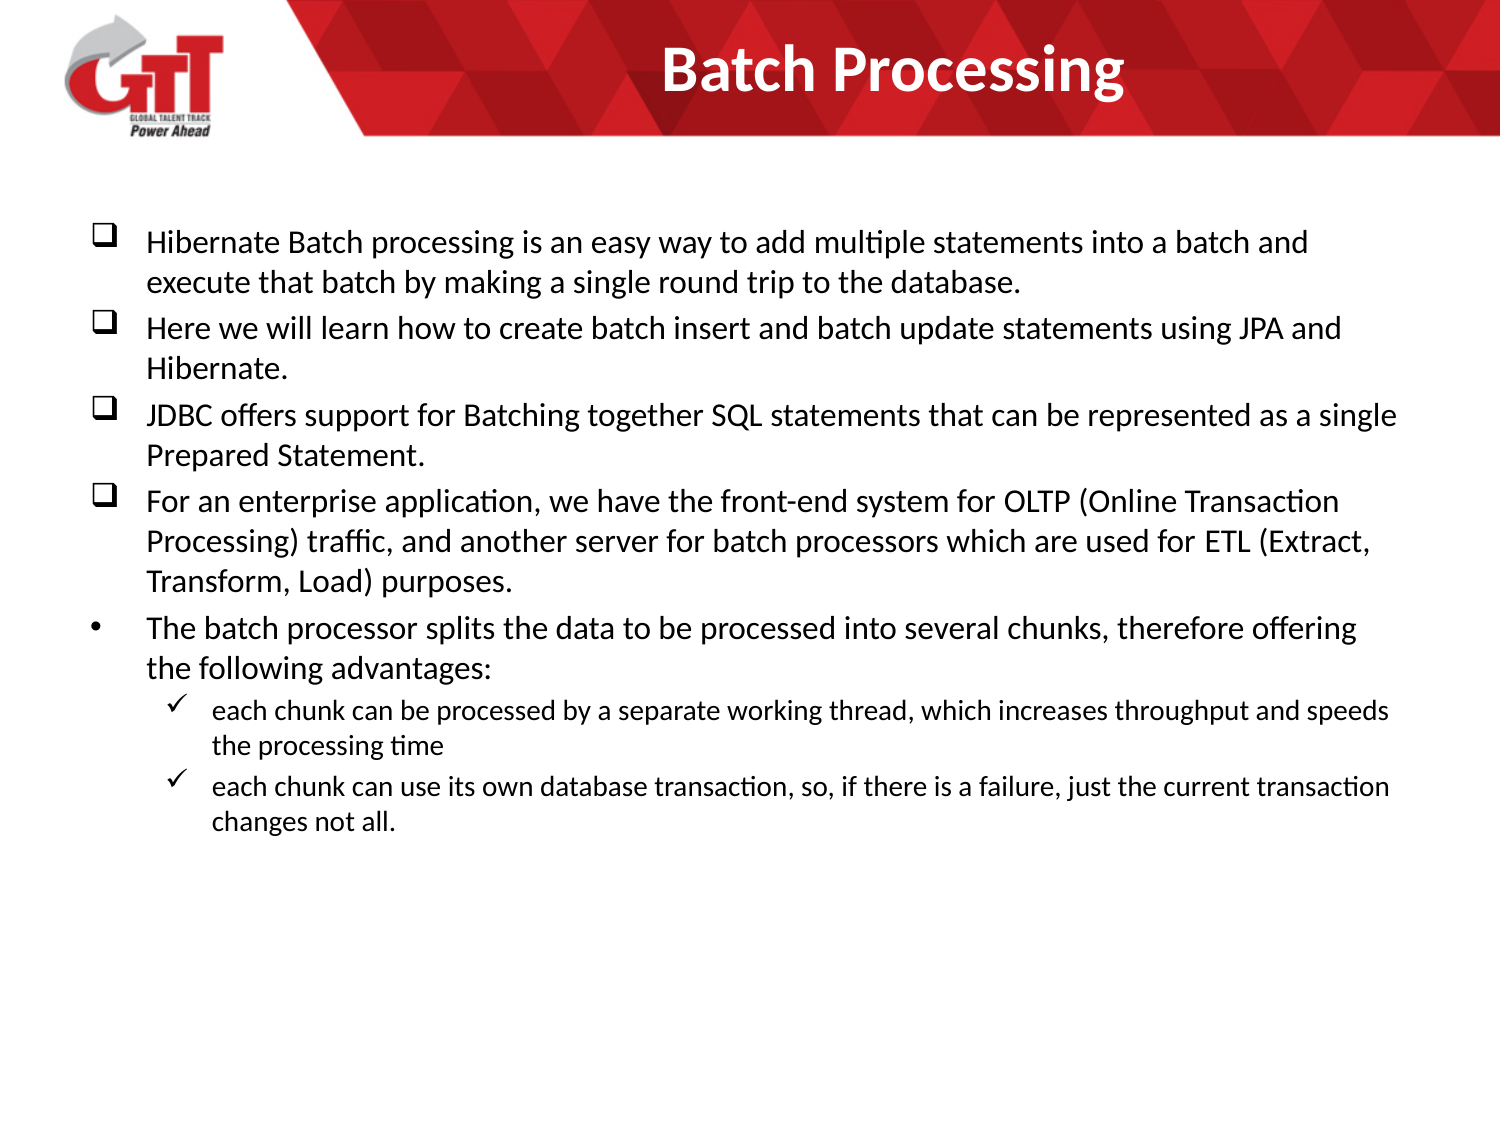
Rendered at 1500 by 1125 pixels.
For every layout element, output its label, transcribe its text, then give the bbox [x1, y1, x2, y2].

title Batch Processing [324, 12, 1463, 118]
picture [0, 0, 1500, 1125]
list Hibernate Batch processing is an easy way to add multiple statements into a batch and execute that batch by making a single round trip to the database. Here we will learn how to create batch insert and batch update statements using JPA and Hibernate. JDBC offers support for Batching together SQL statements that can be represented as a single Prepared Statement. For an enterprise application, we have the front-end system for OLTP (Online Transaction Processing) traffic, and another server for batch processors which are used for ETL (Extract, Transform, Load) purposes. The batch processor splits the data to be processed into several chunks, therefore offering the following advantages: each chunk can be processed by a separate working thread, which increases throughput and speeds the processing time each chunk can use its own database transaction, so, if there is a failure, just the current transaction changes not all. [75, 212, 1425, 1005]
